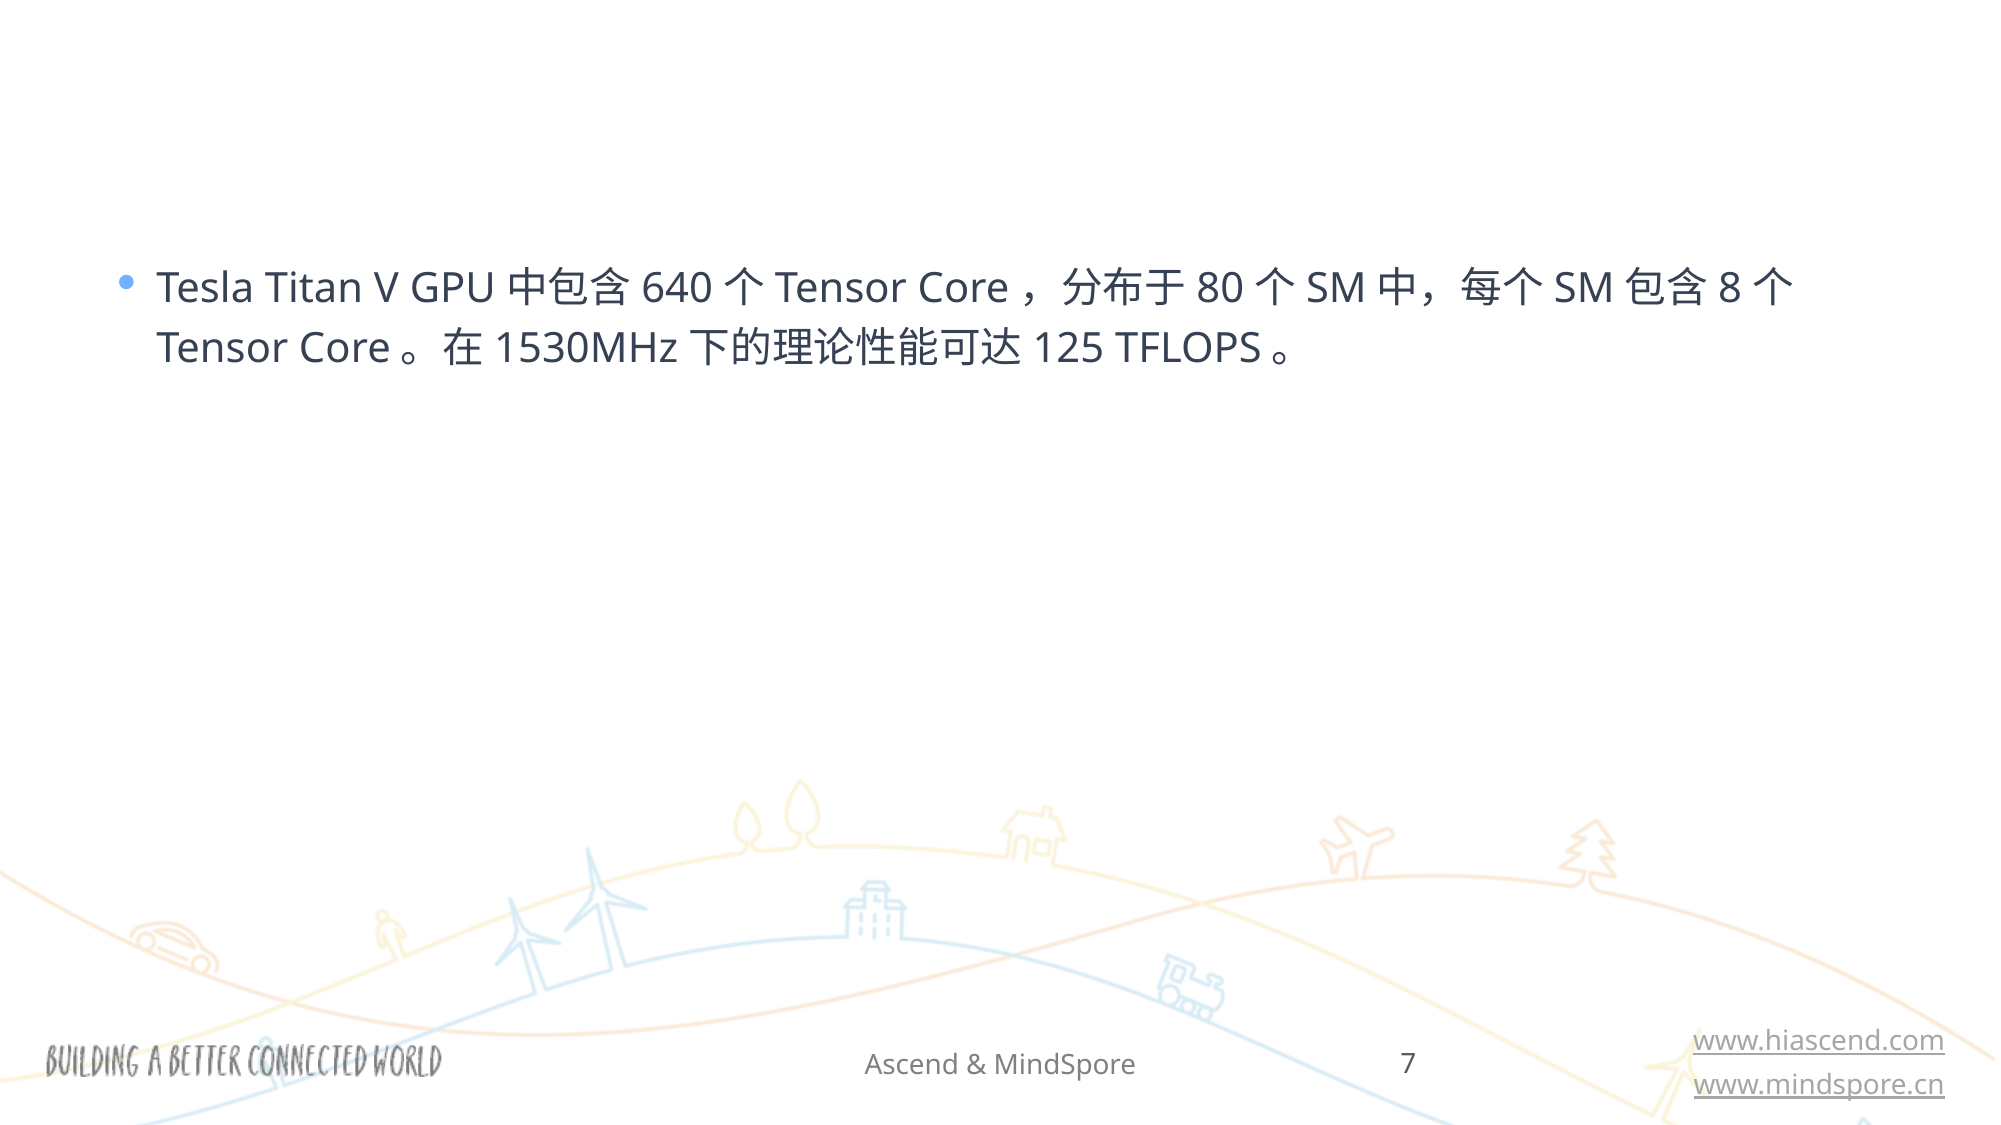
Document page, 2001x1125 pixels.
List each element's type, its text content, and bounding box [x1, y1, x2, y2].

picture [23, 1023, 468, 1105]
list Tesla Titan V GPU中包含640个Tensor Core，分布于80个SM中，每个SM包含8个Tensor Core。在1530MHz下的理论性能可达125 TFLOPS。 [102, 243, 1863, 986]
